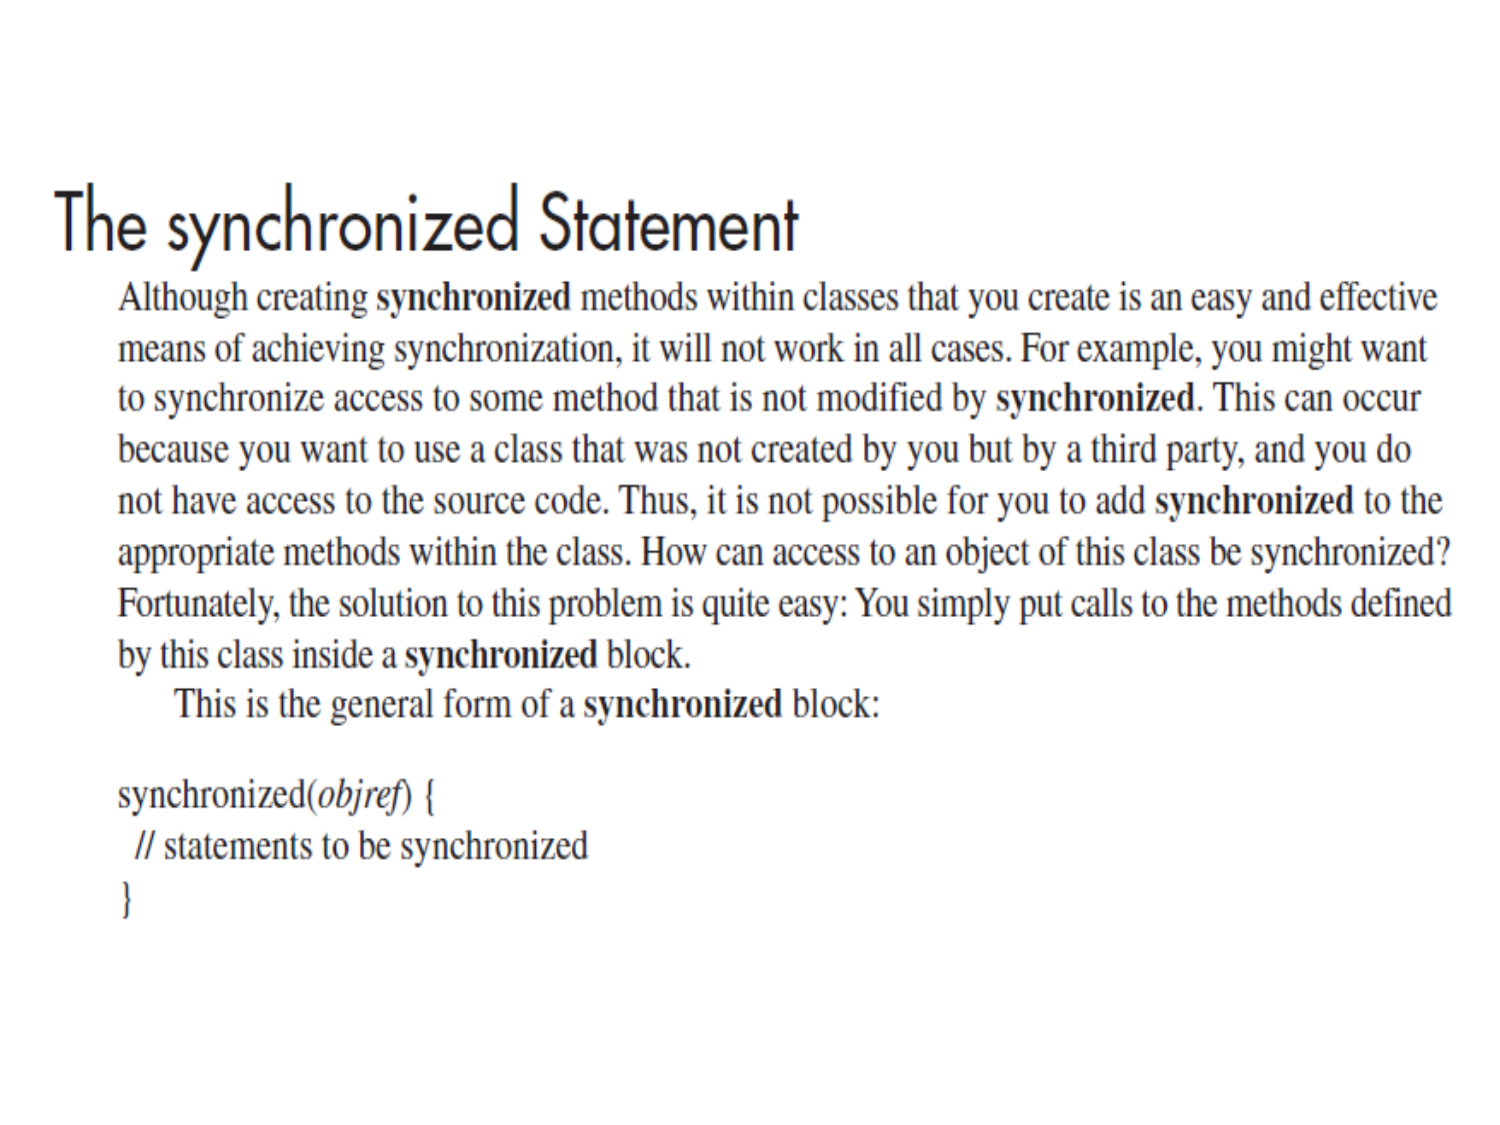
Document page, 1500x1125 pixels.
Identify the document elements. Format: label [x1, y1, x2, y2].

picture [41, 173, 1470, 985]
